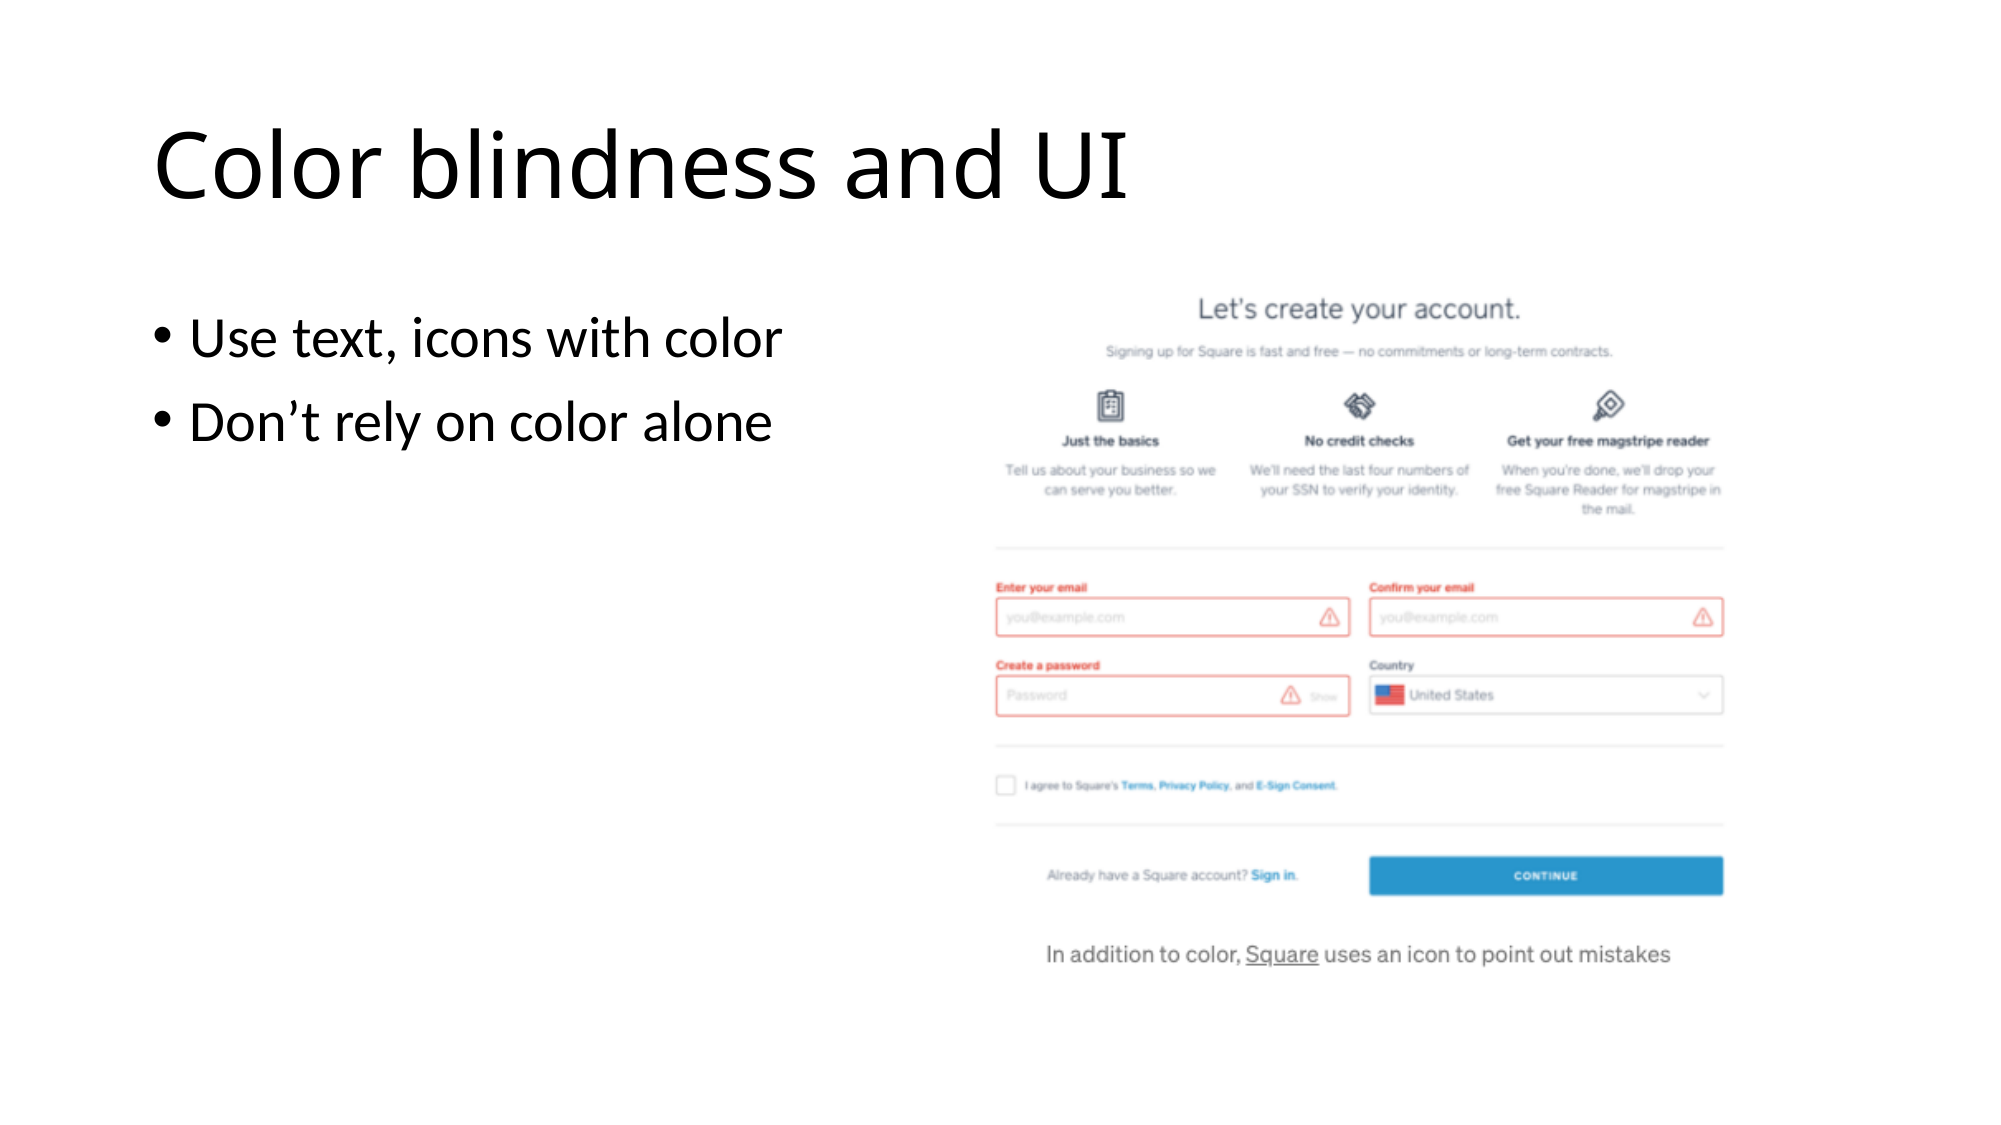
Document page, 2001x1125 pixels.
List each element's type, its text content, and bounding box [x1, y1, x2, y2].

list Use text, icons with color Don’t rely on color alone [137, 299, 923, 1014]
title Color blindness and UI [137, 59, 1863, 278]
picture [940, 254, 1829, 989]
